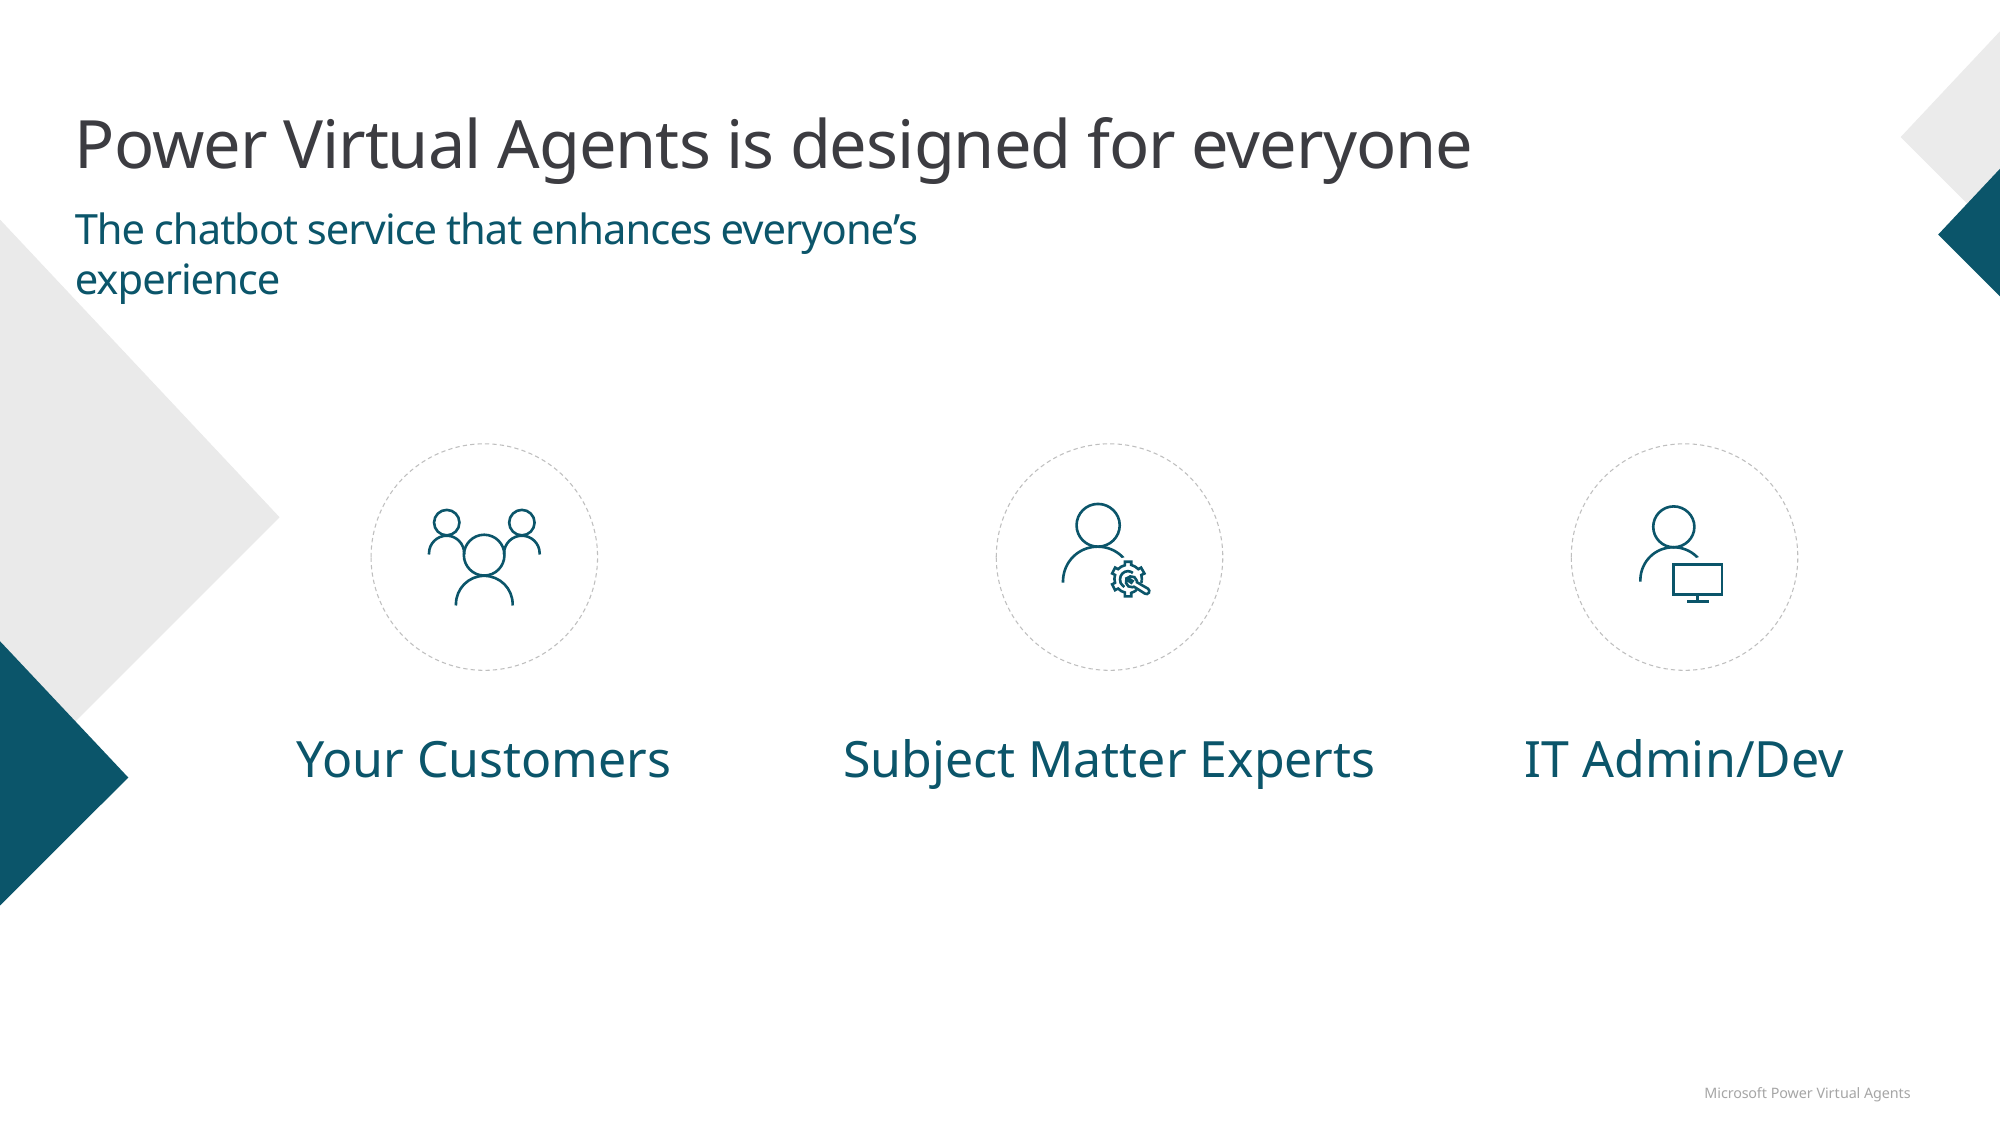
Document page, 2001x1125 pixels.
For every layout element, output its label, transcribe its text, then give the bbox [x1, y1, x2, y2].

text_box IT Admin/Dev [1506, 716, 1864, 805]
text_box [1817, 113, 2000, 214]
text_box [995, 443, 1224, 671]
title Power Virtual Agents is designed for everyone [74, 101, 1930, 183]
text_box Subject Matter Experts [857, 716, 1362, 805]
text_box The chatbot service that enhances everyone’s experience [74, 202, 1117, 303]
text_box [1571, 443, 1799, 671]
picture [0, 219, 280, 906]
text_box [370, 443, 598, 671]
text_box Your Customers [280, 716, 714, 805]
